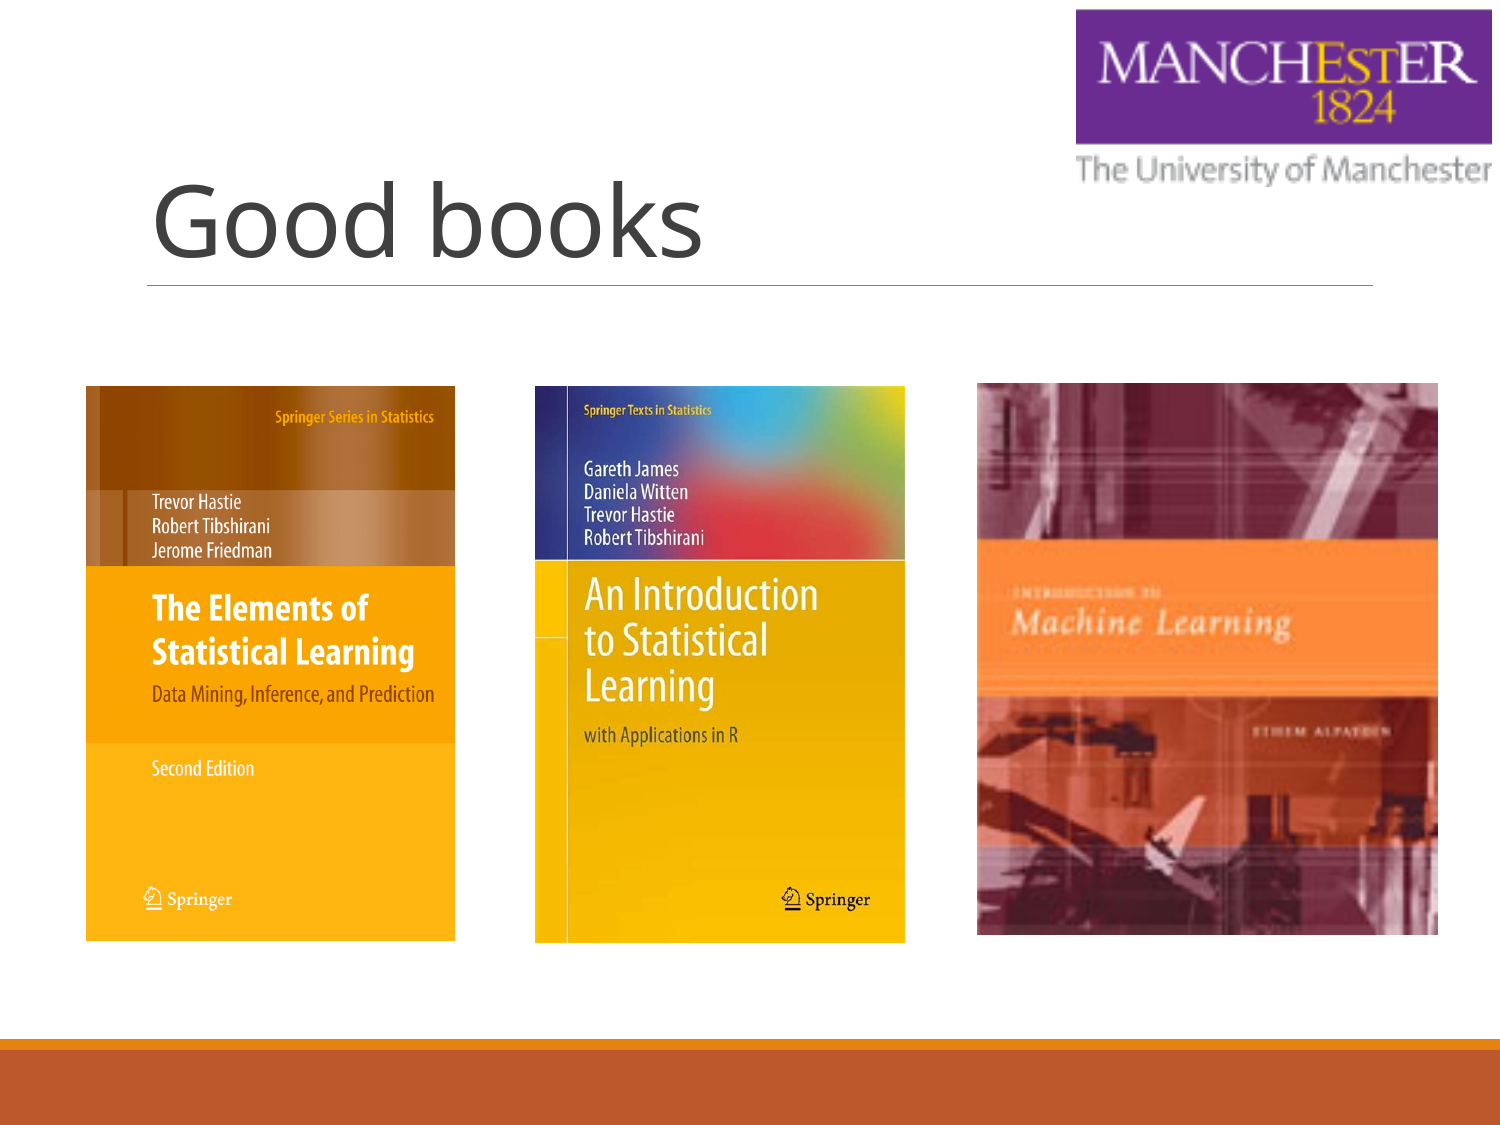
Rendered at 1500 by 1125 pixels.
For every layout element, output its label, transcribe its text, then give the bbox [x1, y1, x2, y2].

picture [535, 386, 906, 944]
picture [85, 386, 456, 941]
picture [976, 383, 1439, 935]
title Good books [135, 47, 1047, 285]
